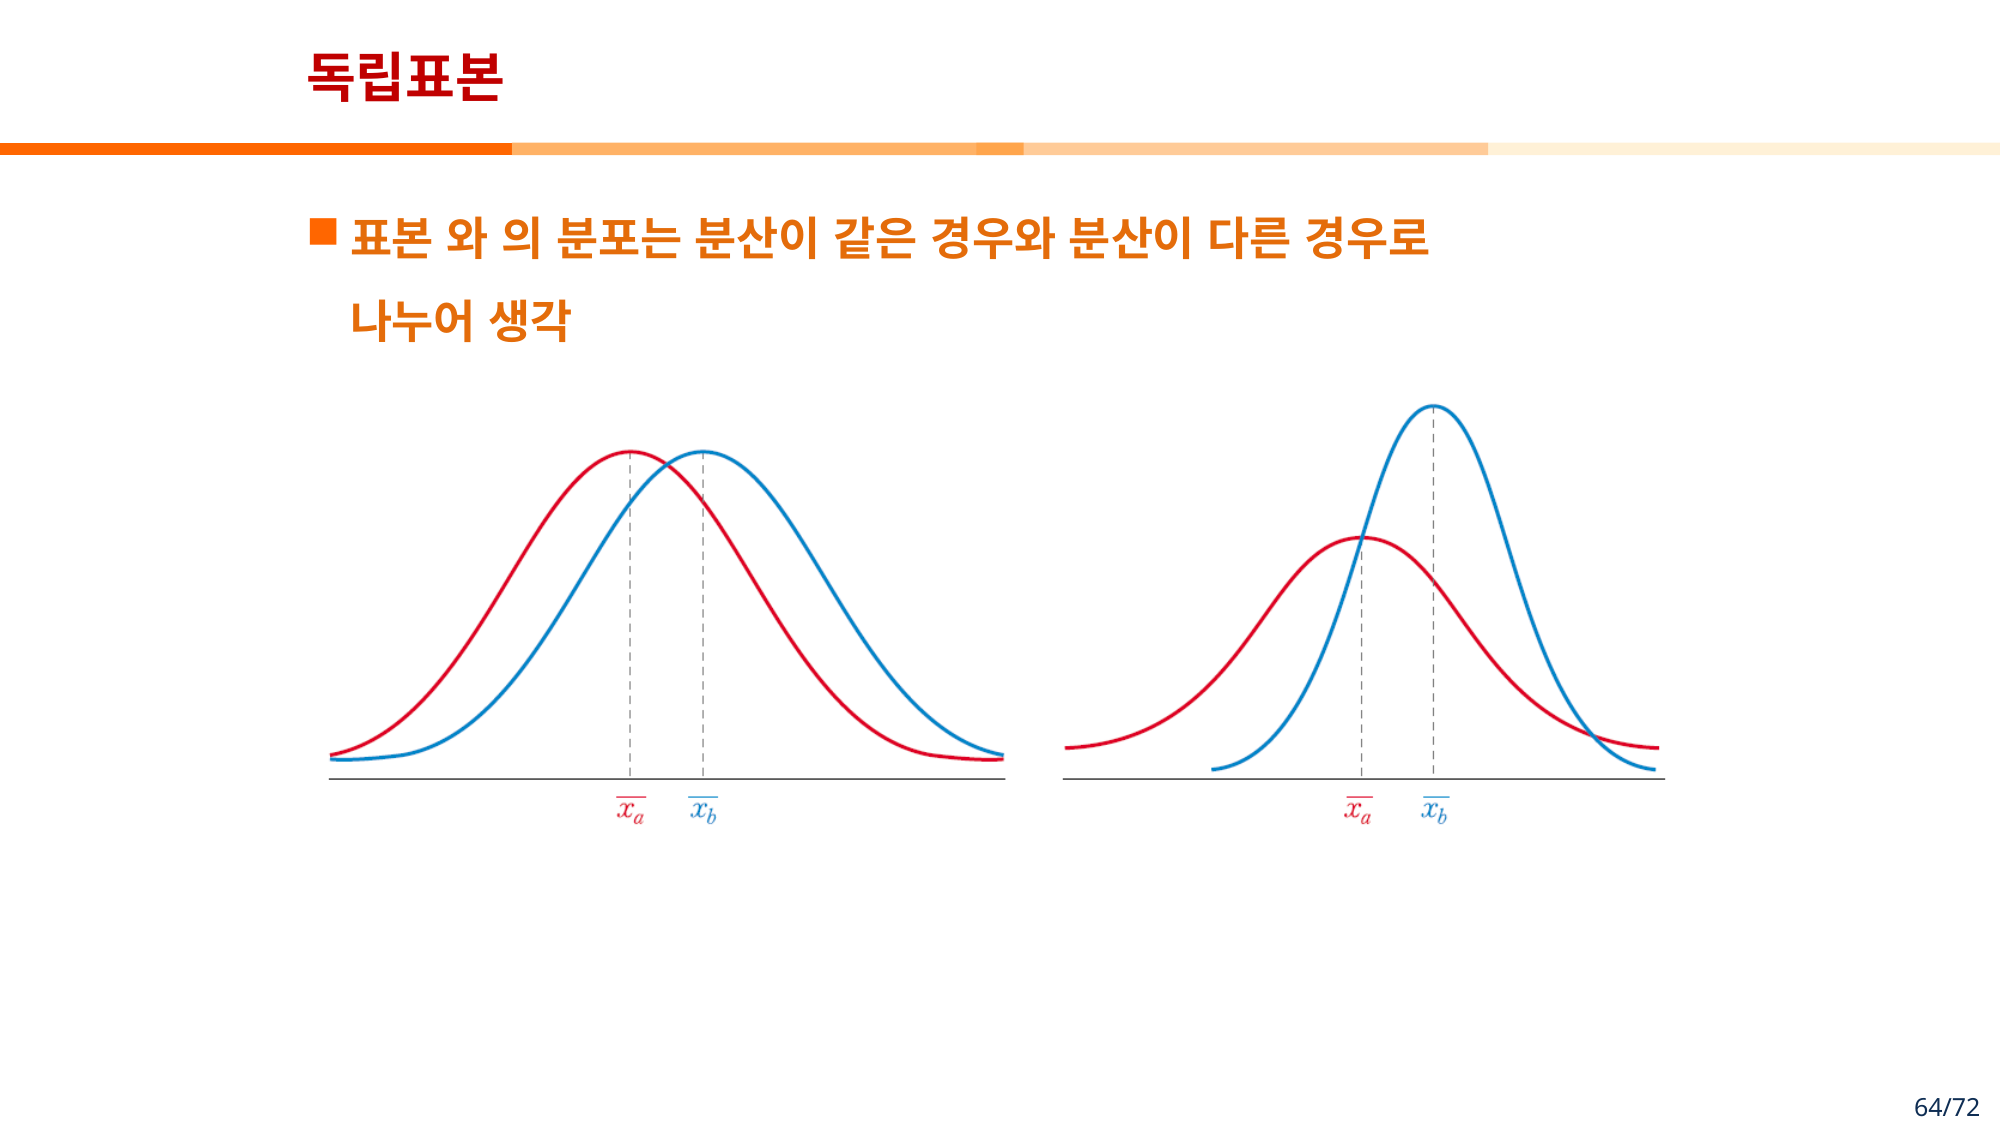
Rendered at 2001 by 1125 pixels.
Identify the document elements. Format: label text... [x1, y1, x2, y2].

title 독립표본 [291, 31, 1674, 122]
picture [323, 398, 1677, 835]
